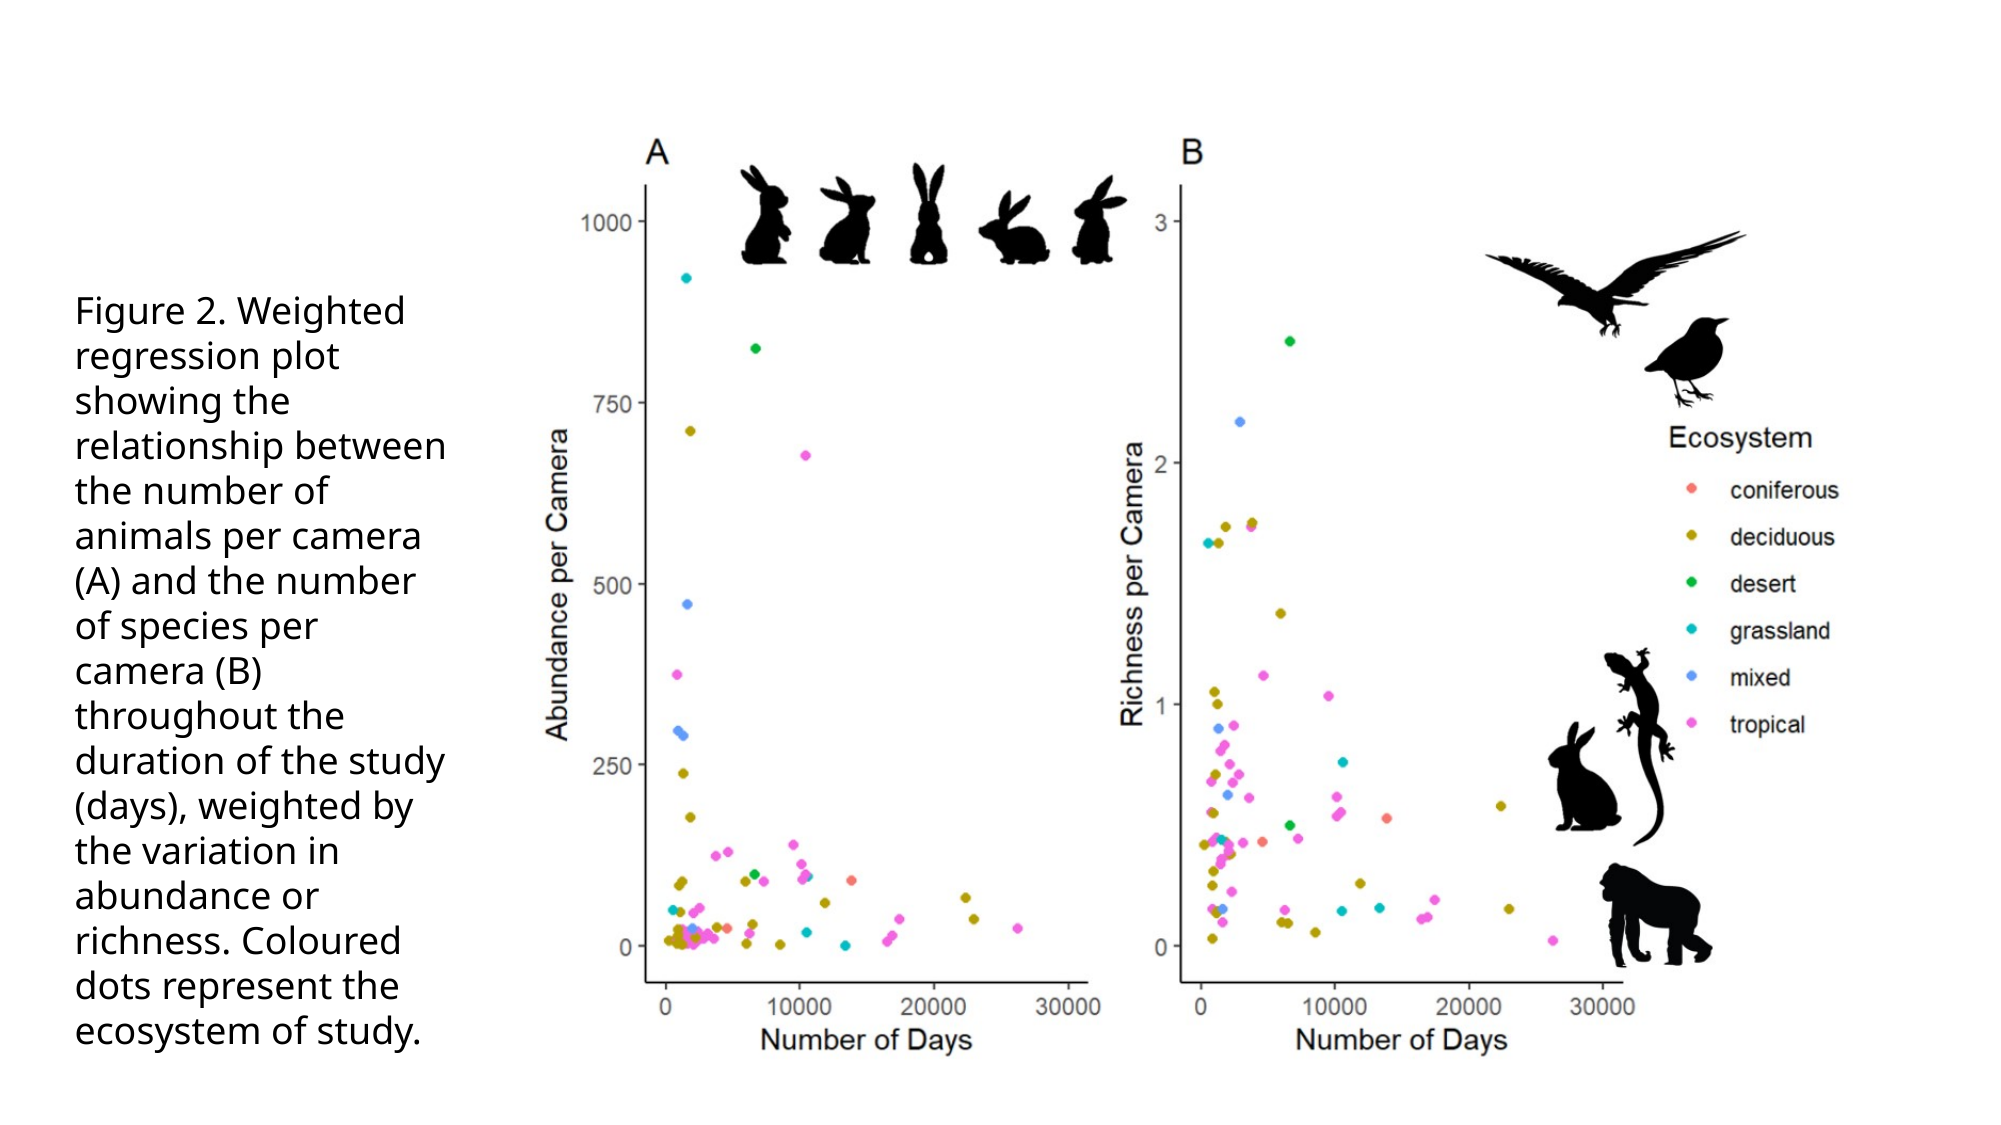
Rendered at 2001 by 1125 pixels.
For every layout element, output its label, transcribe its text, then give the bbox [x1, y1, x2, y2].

picture [470, 103, 1880, 1062]
text_box Figure 2. Weighted regression plot showing the relationship between the number of animals per camera (A) and the number of species per camera (B) throughout the duration of the study (days), weighted by the variation in abundance or richness. Coloured dots represent the ecosystem of study. [59, 279, 470, 1060]
